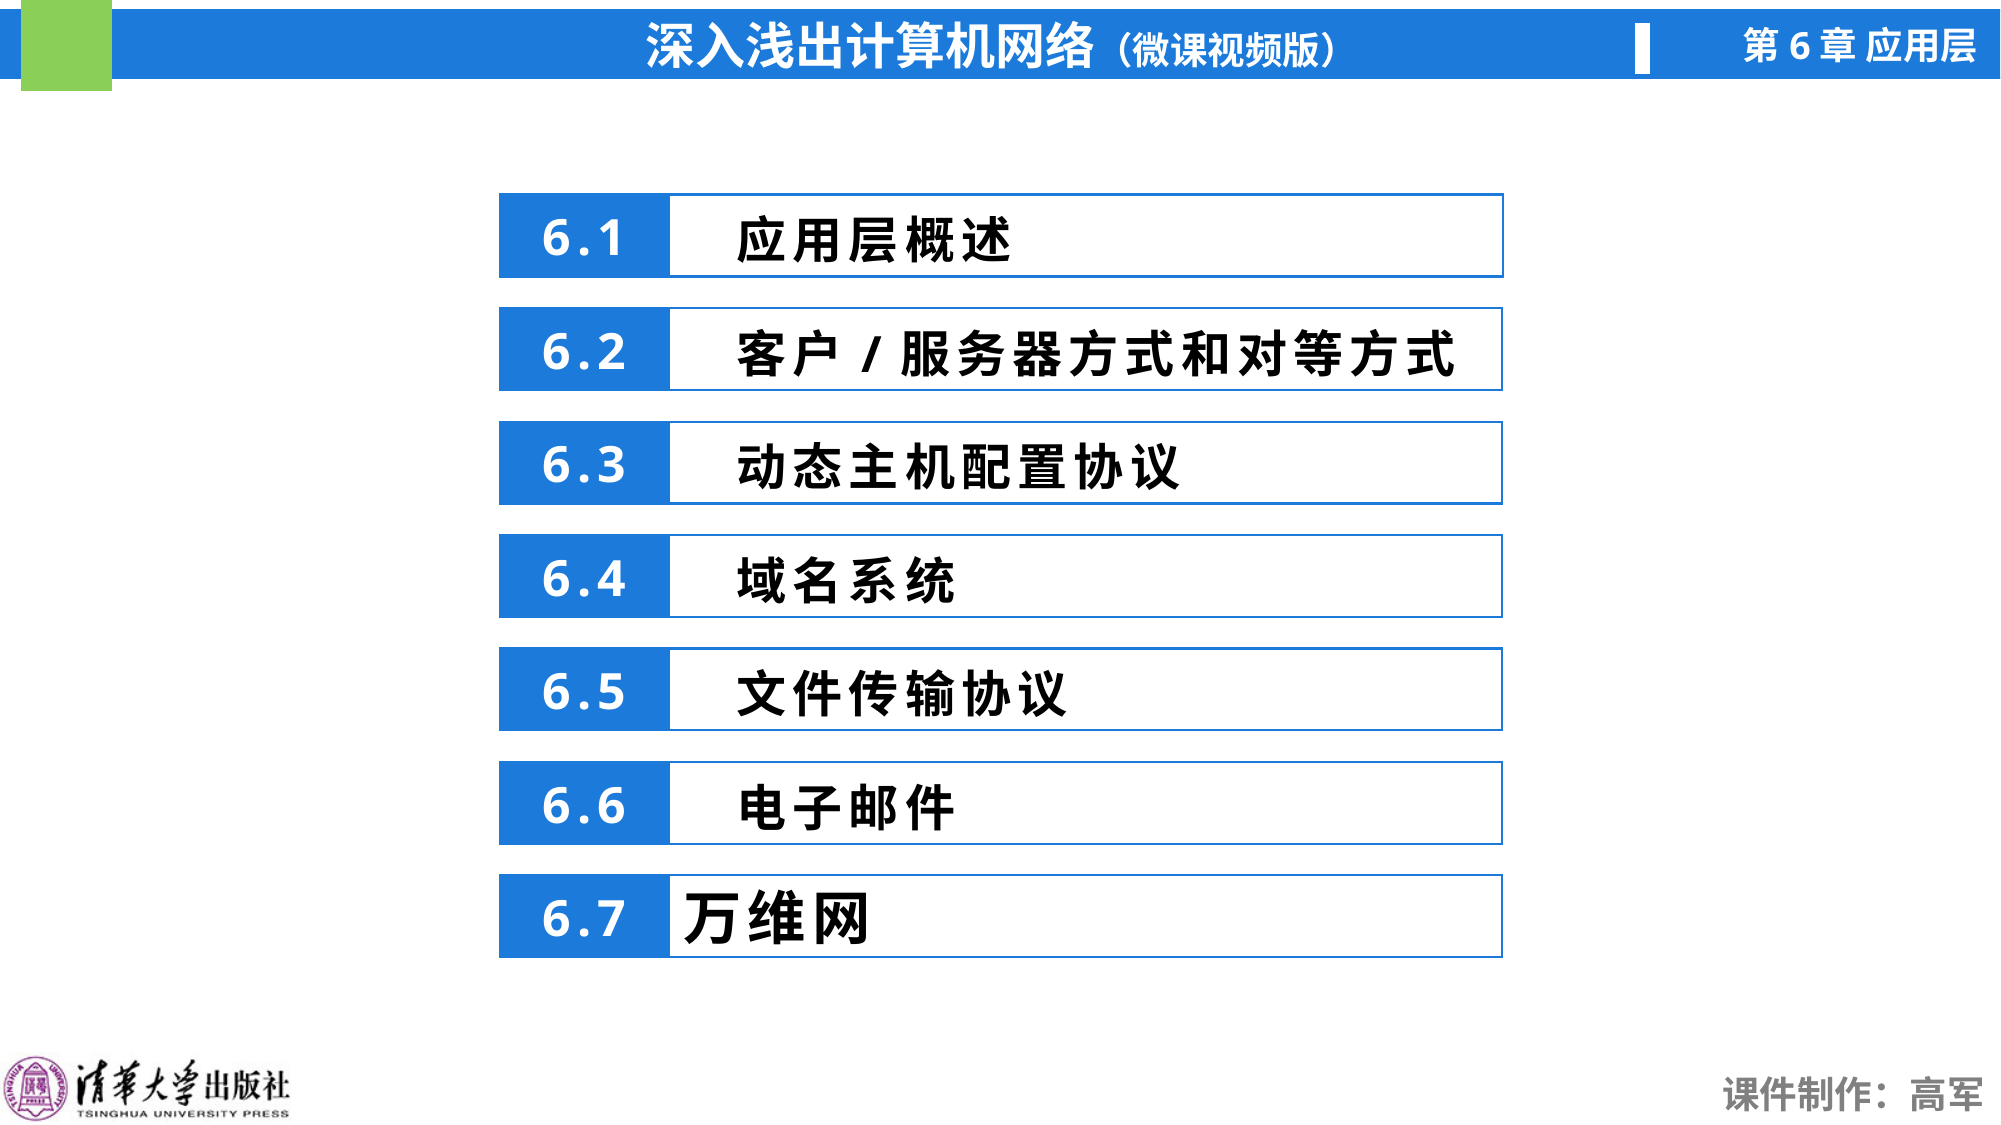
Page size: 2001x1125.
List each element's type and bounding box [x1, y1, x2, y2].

picture [0, 1052, 310, 1125]
text_box [500, 194, 1504, 958]
